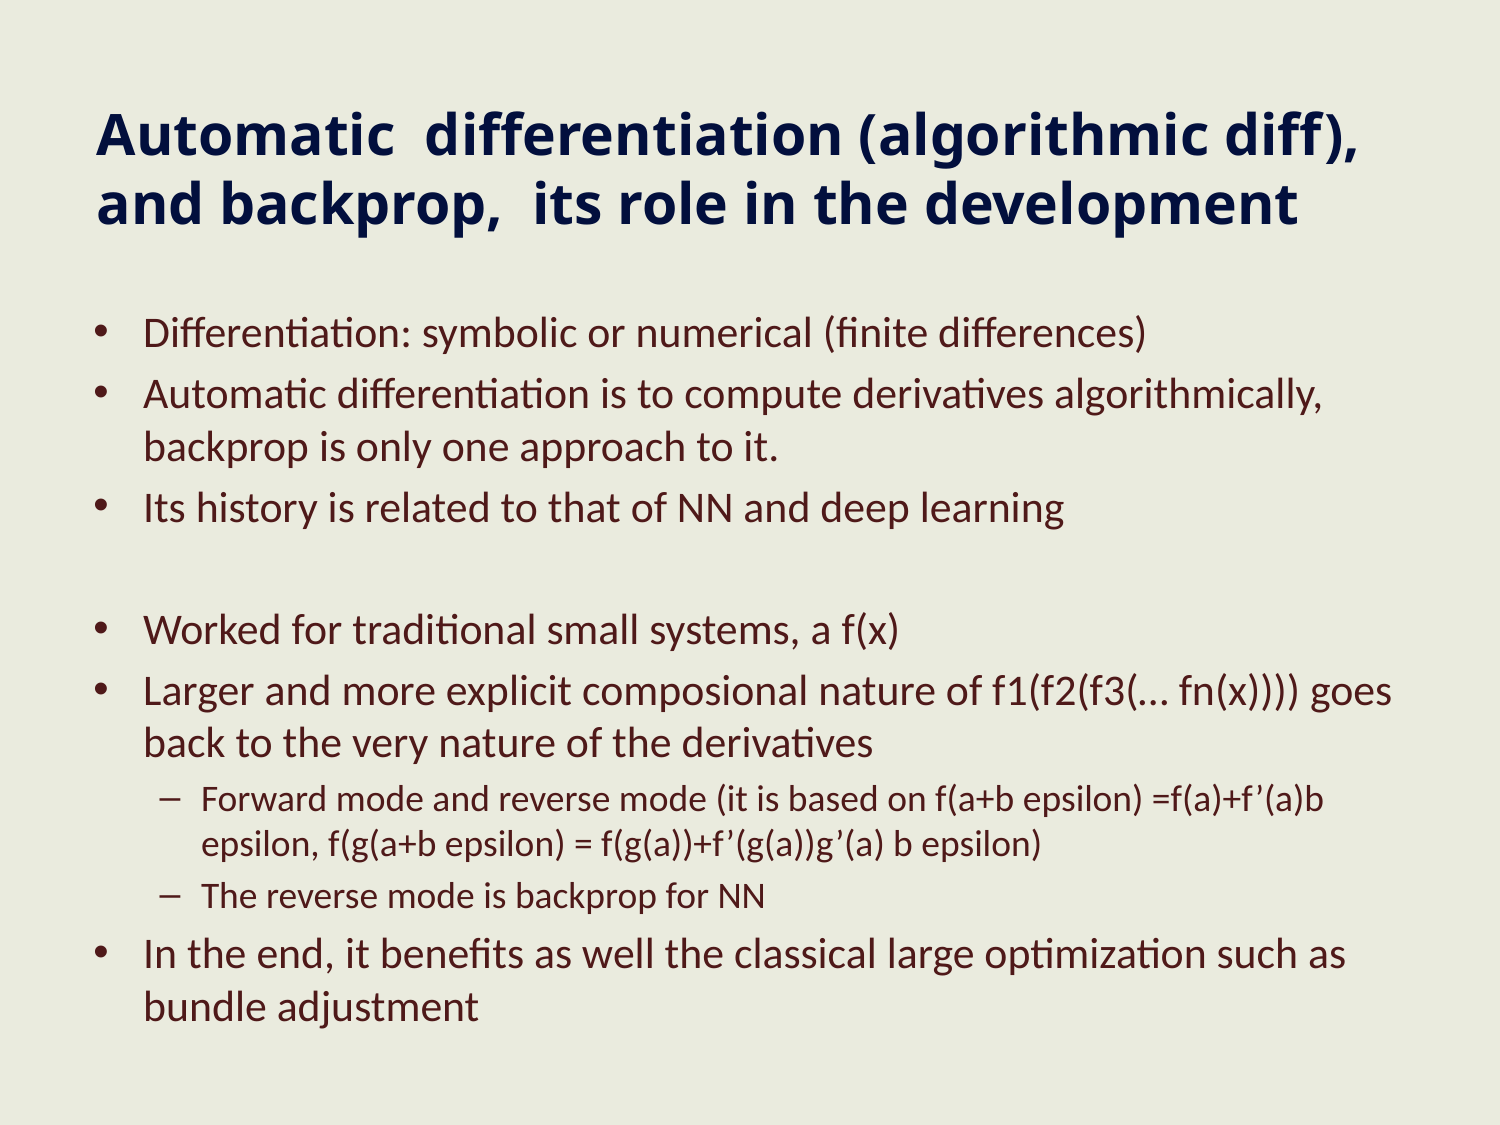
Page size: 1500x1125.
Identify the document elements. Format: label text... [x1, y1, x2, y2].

title Automatic differentiation (algorithmic diff), and backprop, its role in the development [26, 67, 1376, 268]
list Differentiation: symbolic or numerical (finite differences) Automatic differentiation is to compute derivatives algorithmically, backprop is only one approach to it. Its history is related to that of NN and deep learning Worked for traditional small systems, a f(x) Larger and more explicit composional nature of f1(f2(f3(… fn(x)))) goes back to the very nature of the derivatives Forward mode and reverse mode (it is based on f(a+b epsilon) =f(a)+f’(a)b epsilon, f(g(a+b epsilon) = f(g(a))+f’(g(a))g’(a) b epsilon) The reverse mode is backprop for NN In the end, it benefits as well the classical large optimization such as bundle adjustment [78, 296, 1429, 1040]
